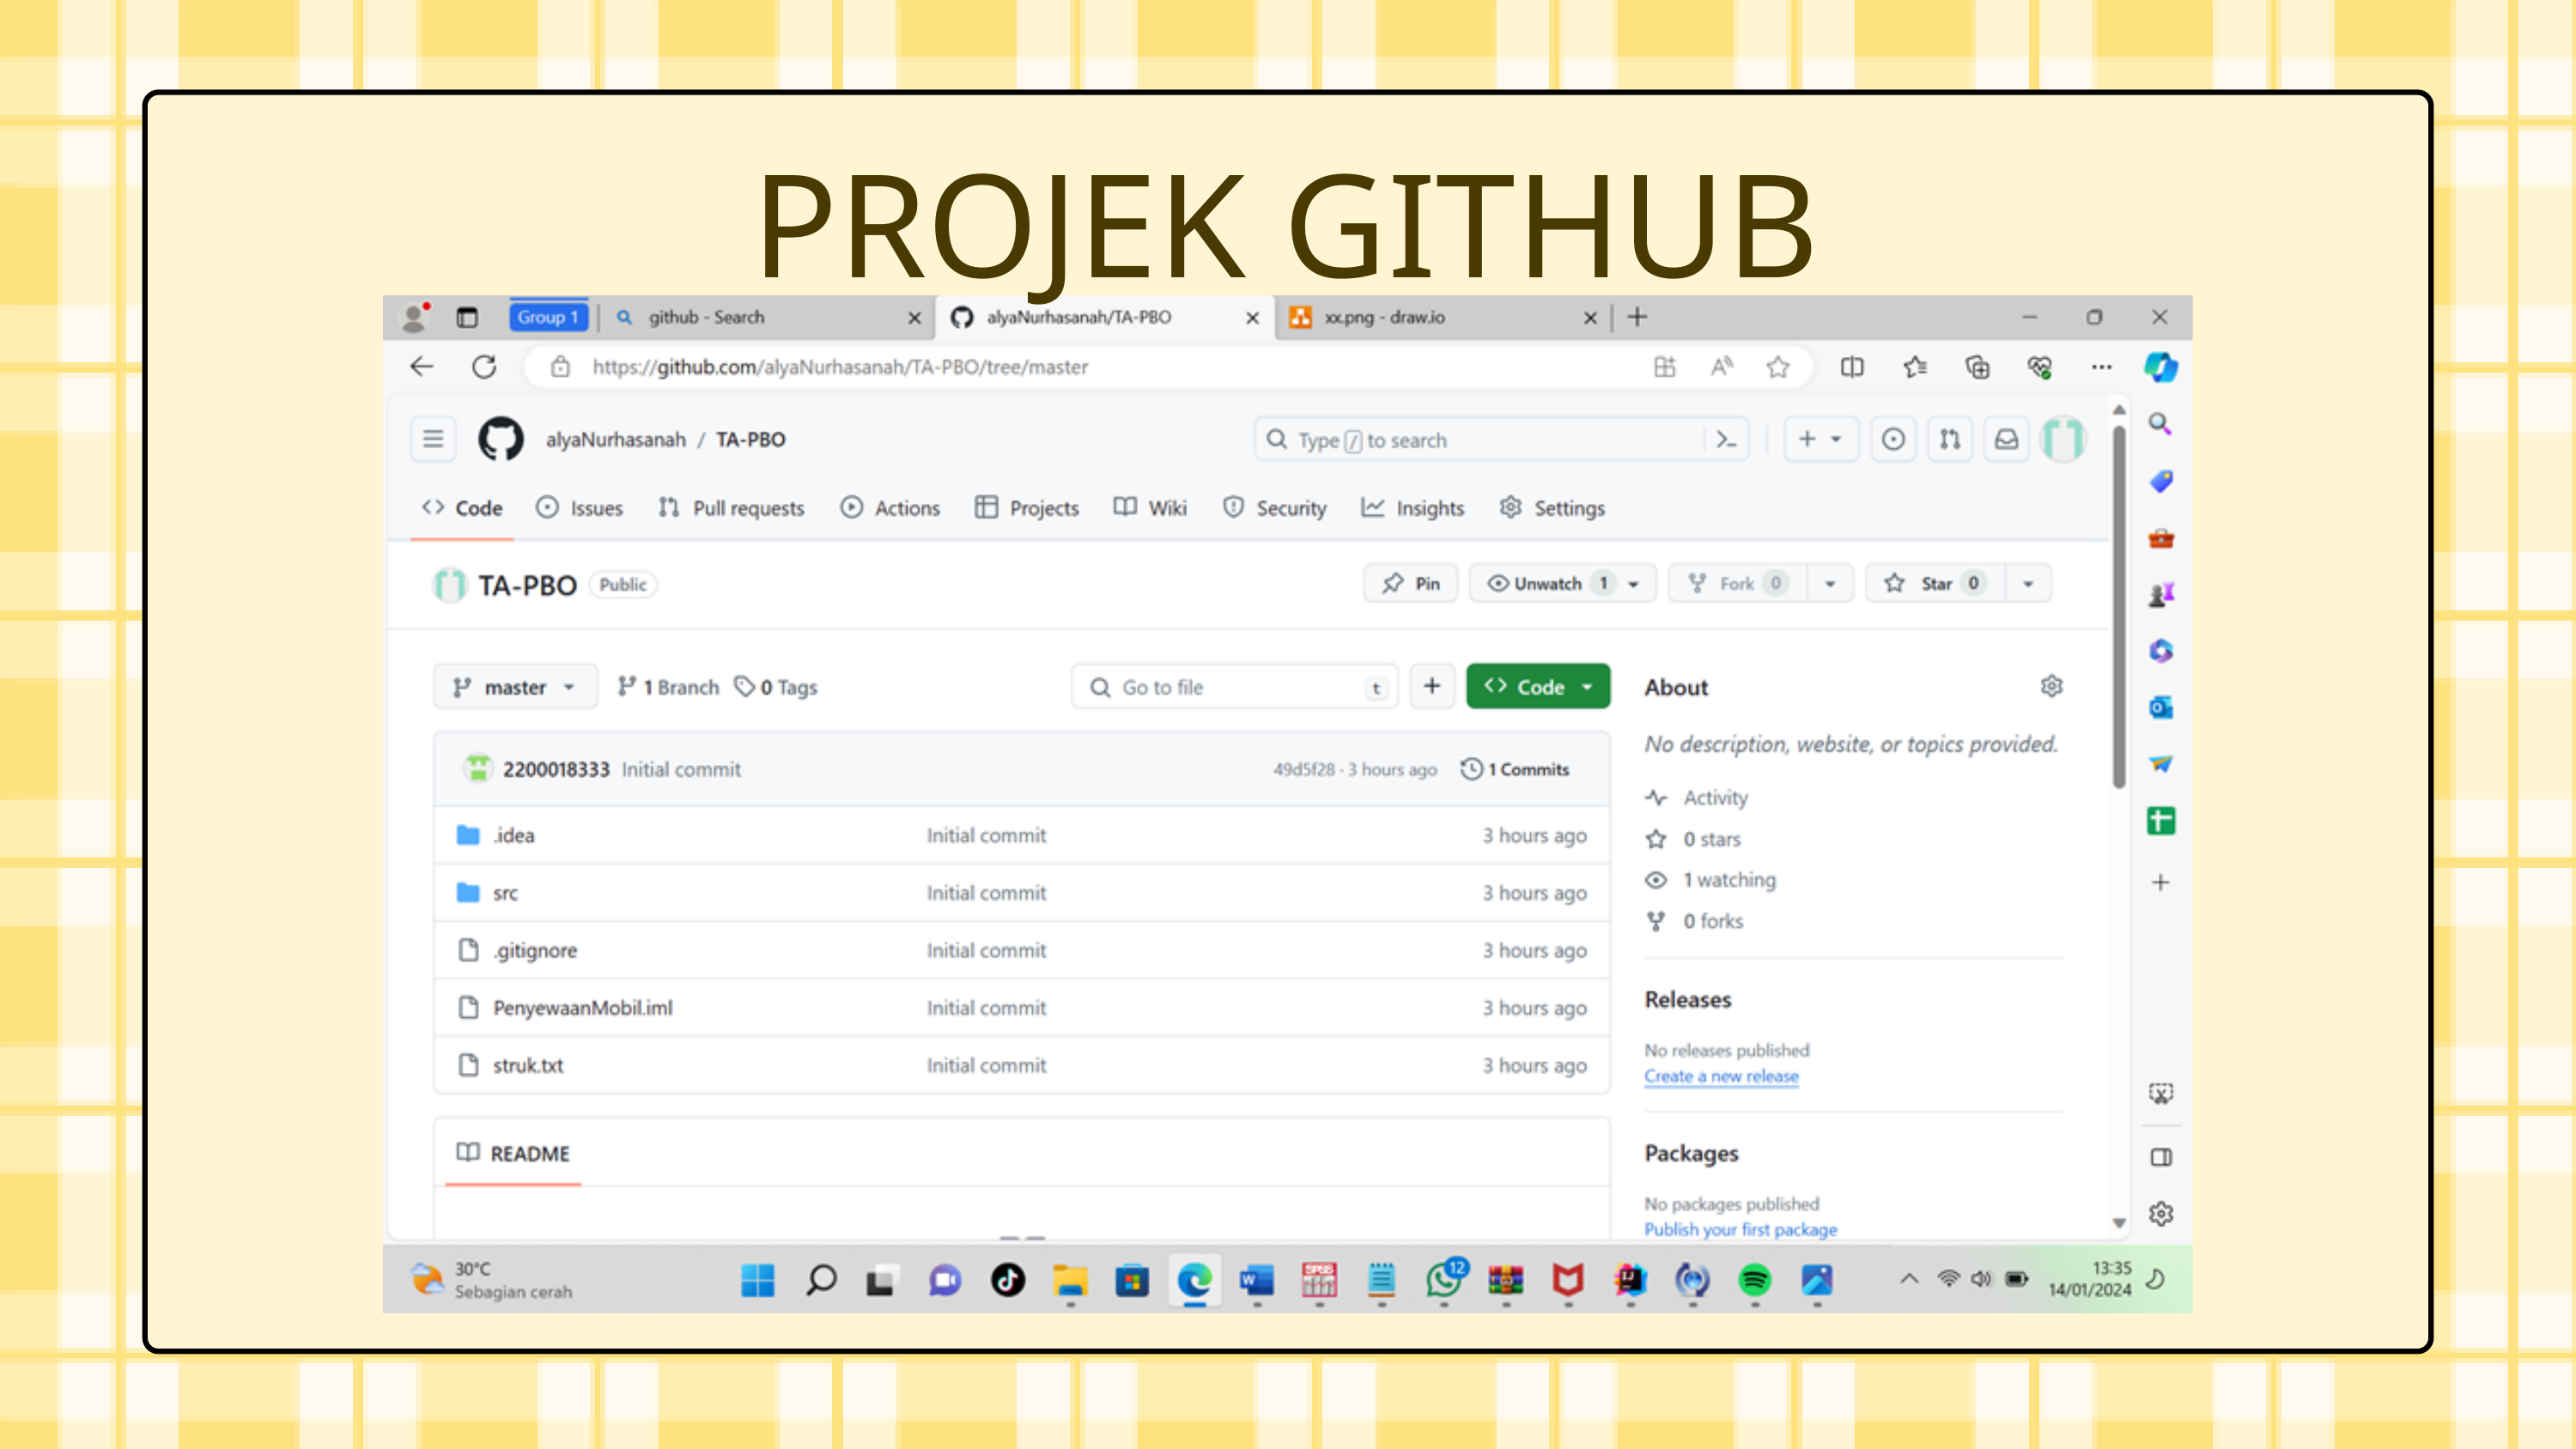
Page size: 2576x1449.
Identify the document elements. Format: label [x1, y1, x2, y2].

text_box [144, 92, 2432, 1352]
text_box [0, 0, 2576, 1449]
